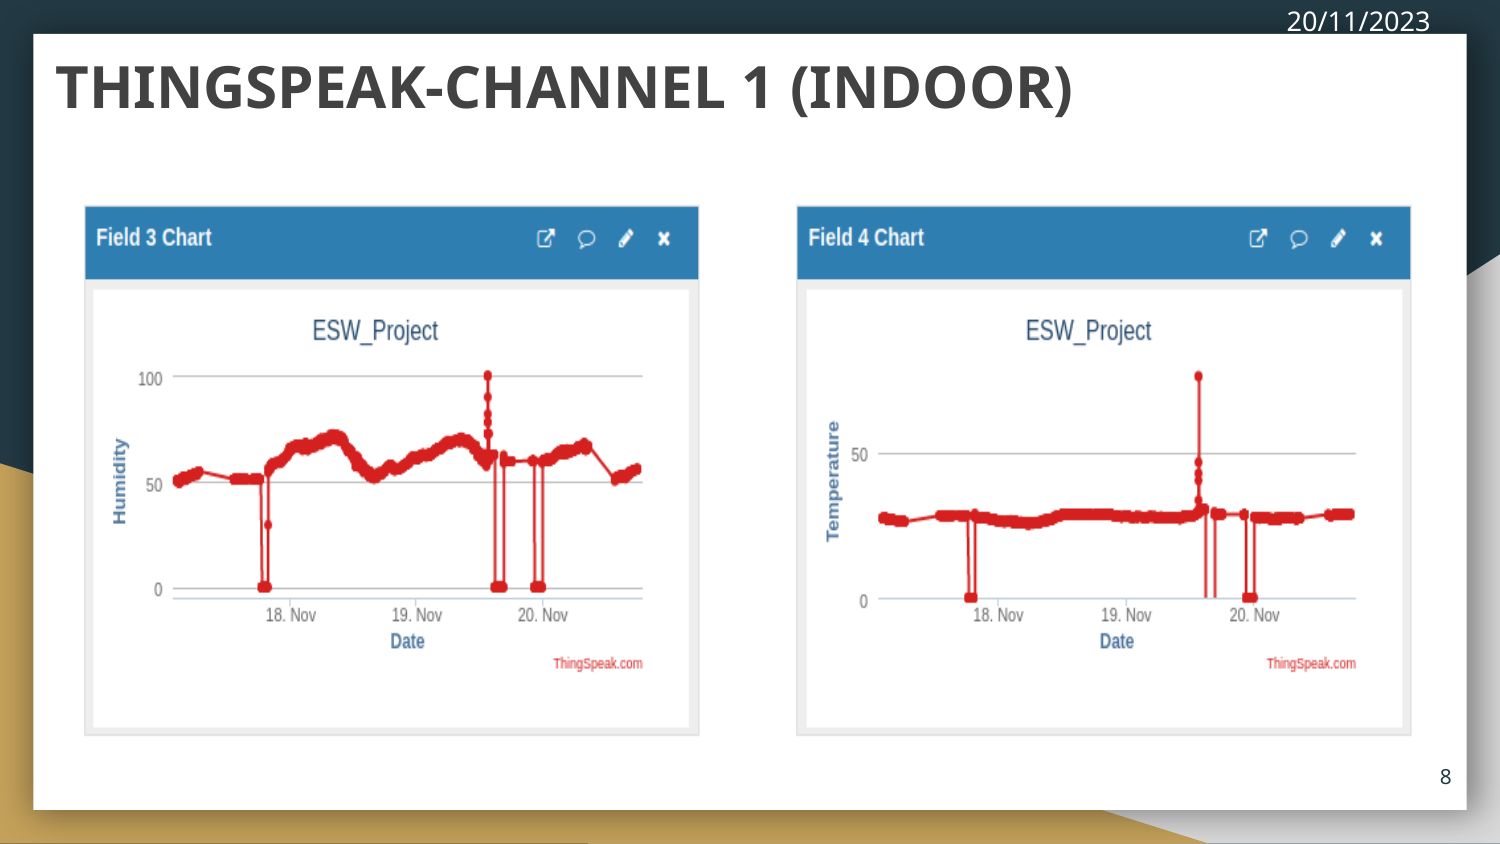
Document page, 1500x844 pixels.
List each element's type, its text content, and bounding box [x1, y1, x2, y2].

title THINGSPEAK-CHANNEL 1 (INDOOR) [40, 35, 1272, 193]
picture [79, 191, 1421, 743]
text_box 20/11/2023 [1271, 0, 1483, 84]
slide_number ‹#› [1376, 745, 1467, 810]
